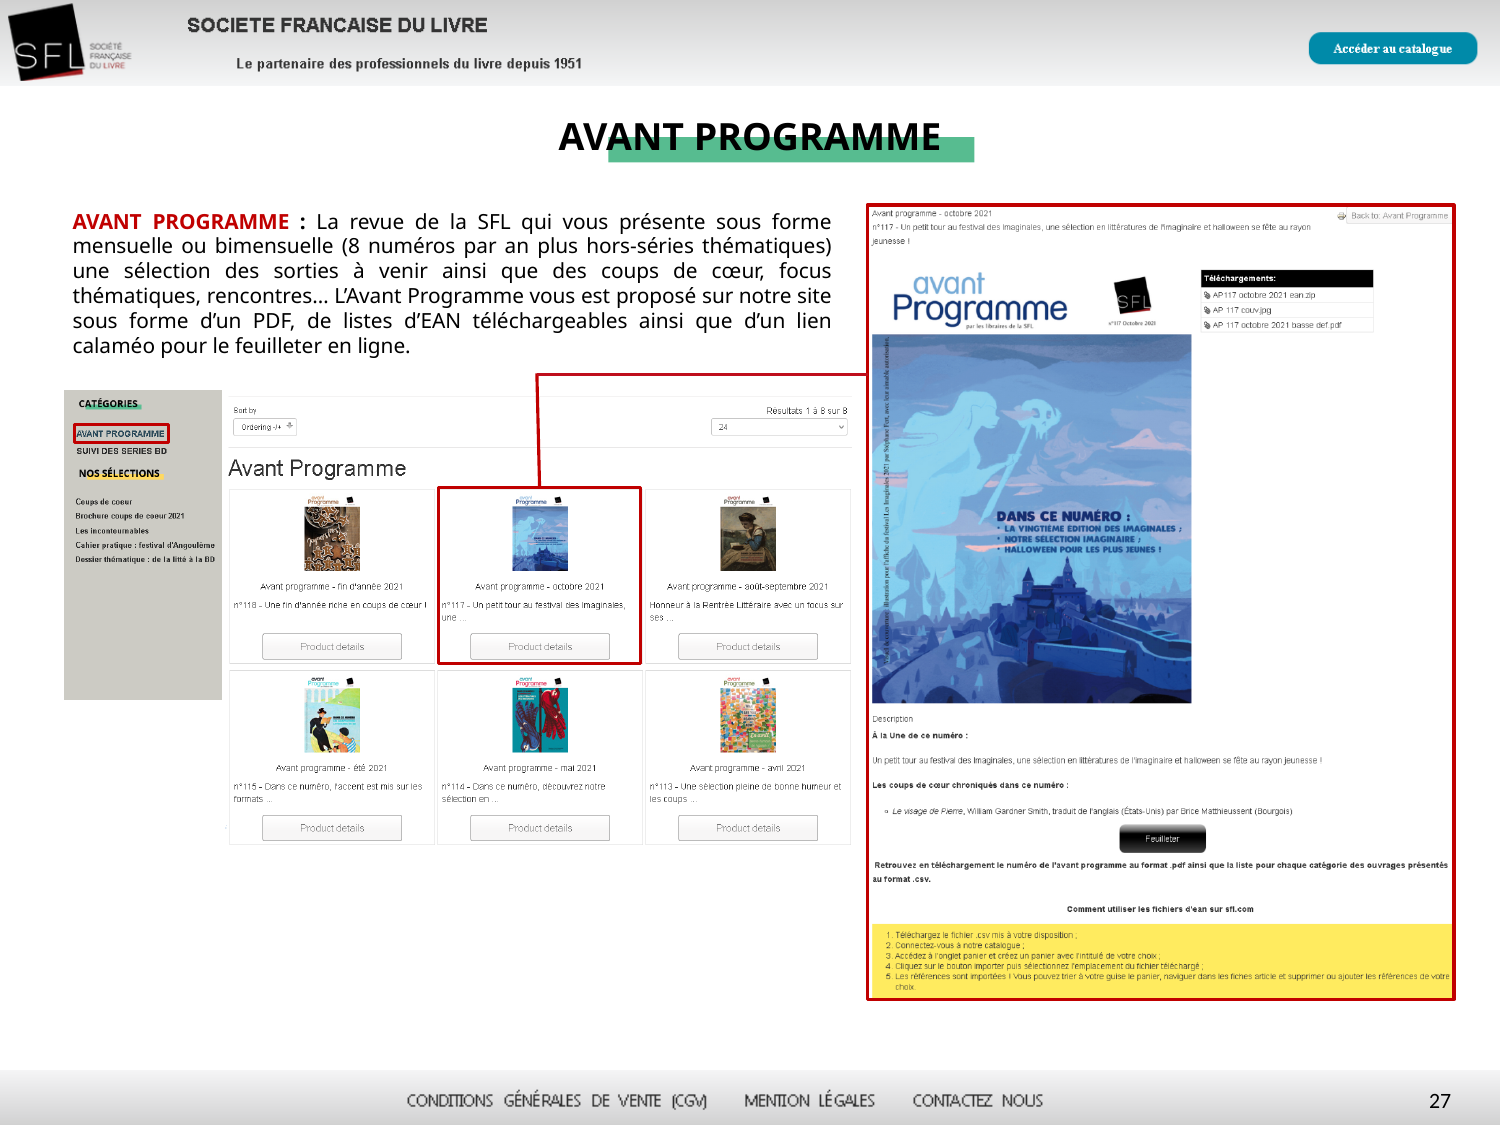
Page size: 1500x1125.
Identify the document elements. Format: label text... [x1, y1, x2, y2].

picture [64, 390, 852, 845]
picture [0, 0, 1500, 87]
text_box AVANT PROGRAMME : La revue de la SFL qui vous présente sous forme mensuelle ou bimensuelle (8 numéros par an plus hors-séries thématiques) une sélection des sorties à venir ainsi que des coups de cœur, focus thématiques, rencontres… L’Avant Programme vous est proposé sur notre site sous forme d’un PDF, de listes d’EAN téléchargeables ainsi que d’un lien calaméo pour le feuilleter en ligne. [50, 194, 854, 395]
picture [868, 206, 1453, 999]
text_box AVANT PROGRAMME [0, 93, 1500, 201]
picture [0, 1070, 1500, 1125]
